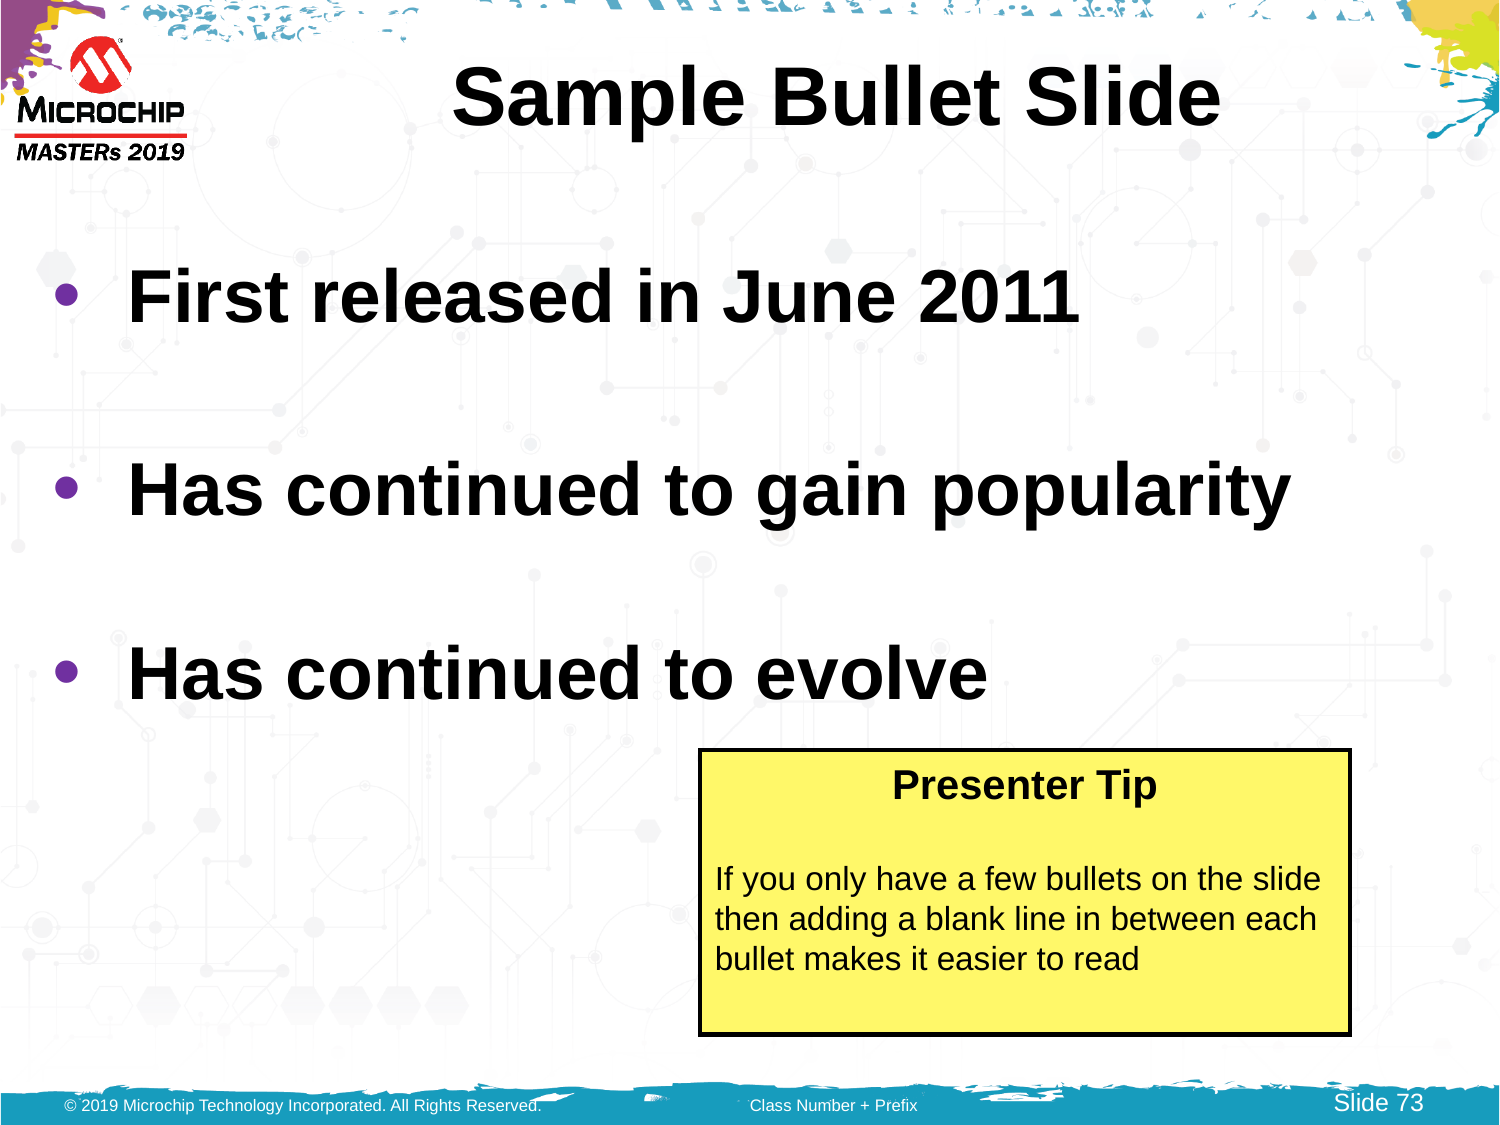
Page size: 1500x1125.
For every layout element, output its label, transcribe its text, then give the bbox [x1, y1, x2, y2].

picture [0, 0, 1500, 1125]
list First released in June 2011 Has continued to gain popularity Has continued to evolve [37, 249, 1476, 1063]
text_box Presenter Tip If you only have a few bullets on the slide then adding a blank line in between each bullet makes it easier to read [699, 750, 1350, 1035]
title Sample Bullet Slide [199, 49, 1476, 154]
